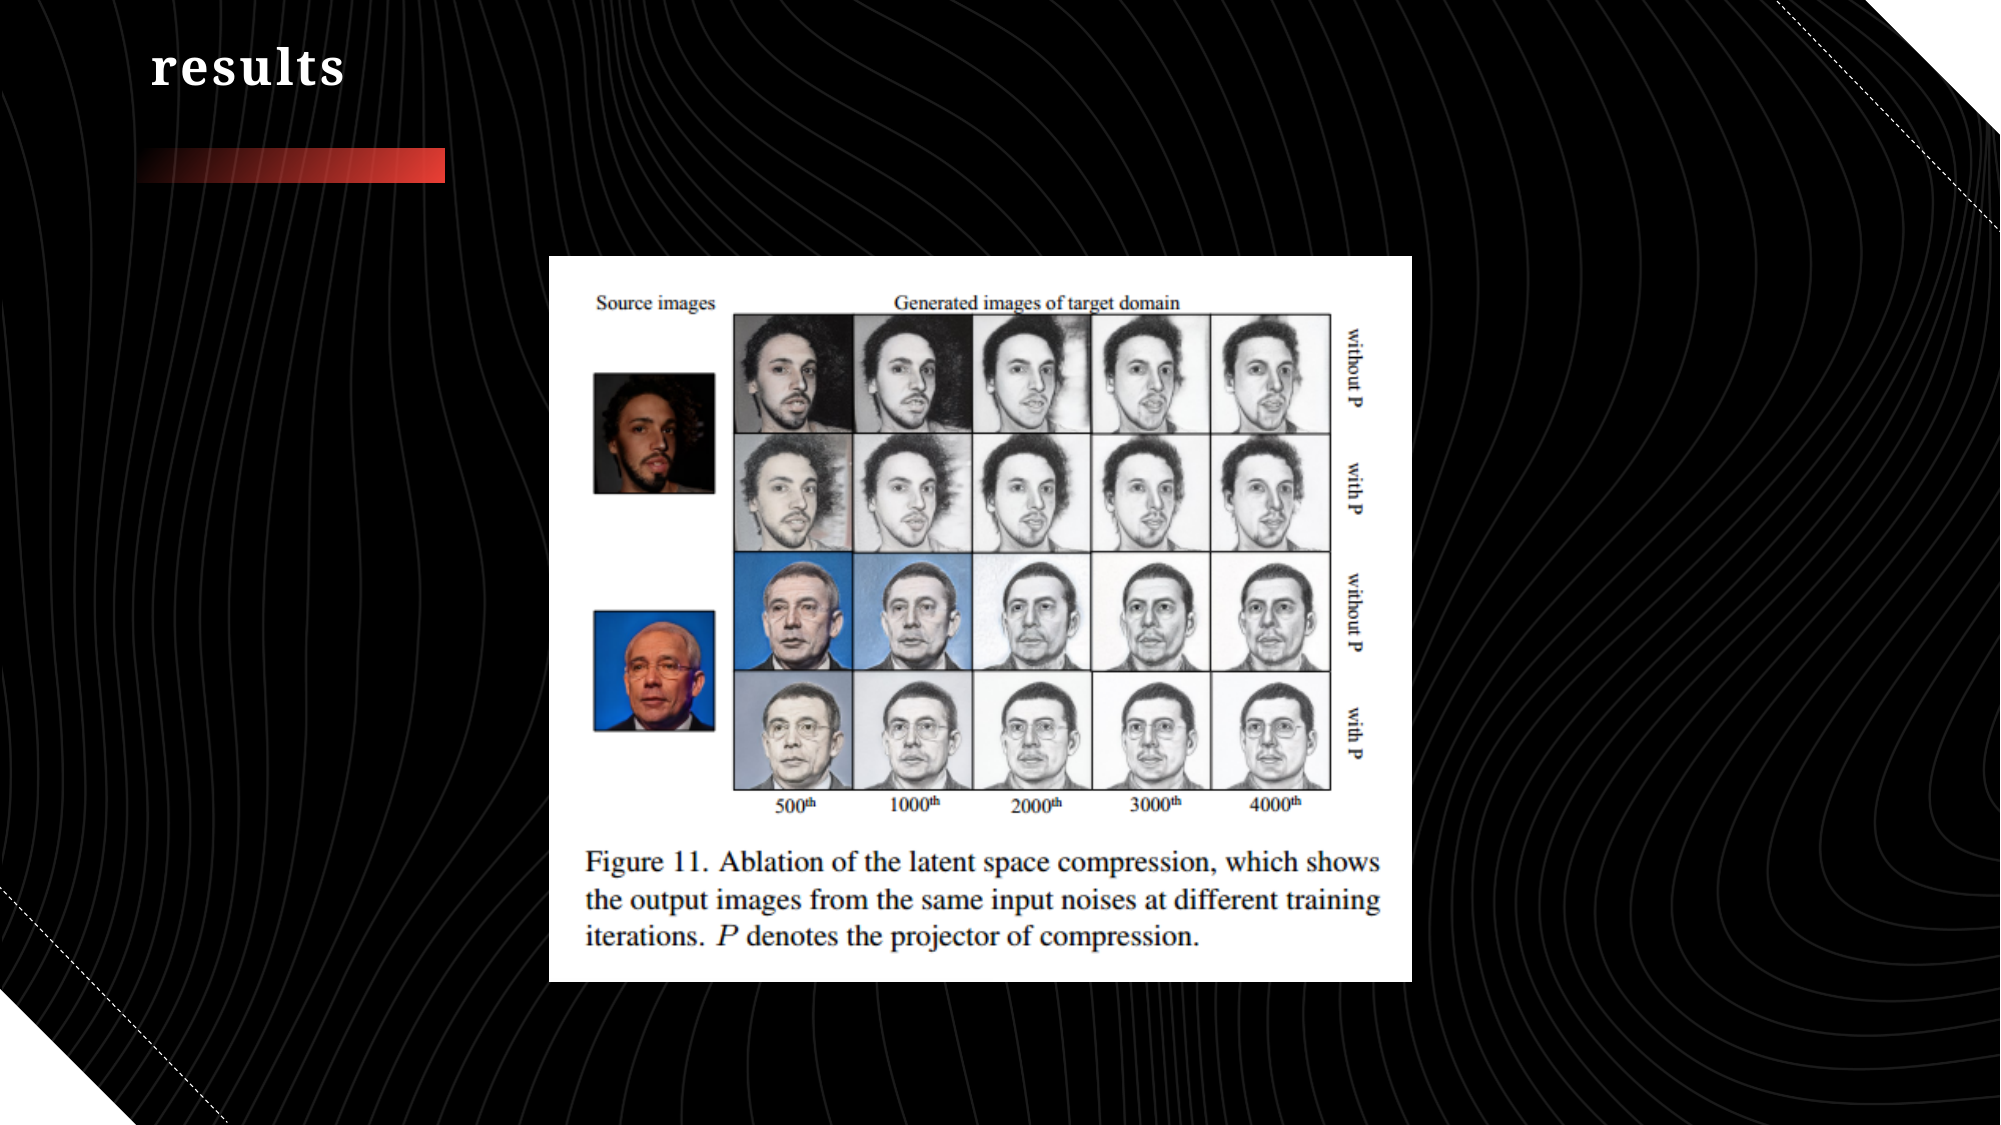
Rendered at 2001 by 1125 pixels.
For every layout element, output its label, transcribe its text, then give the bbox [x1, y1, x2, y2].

title results [136, 21, 1863, 118]
picture [549, 256, 1412, 982]
